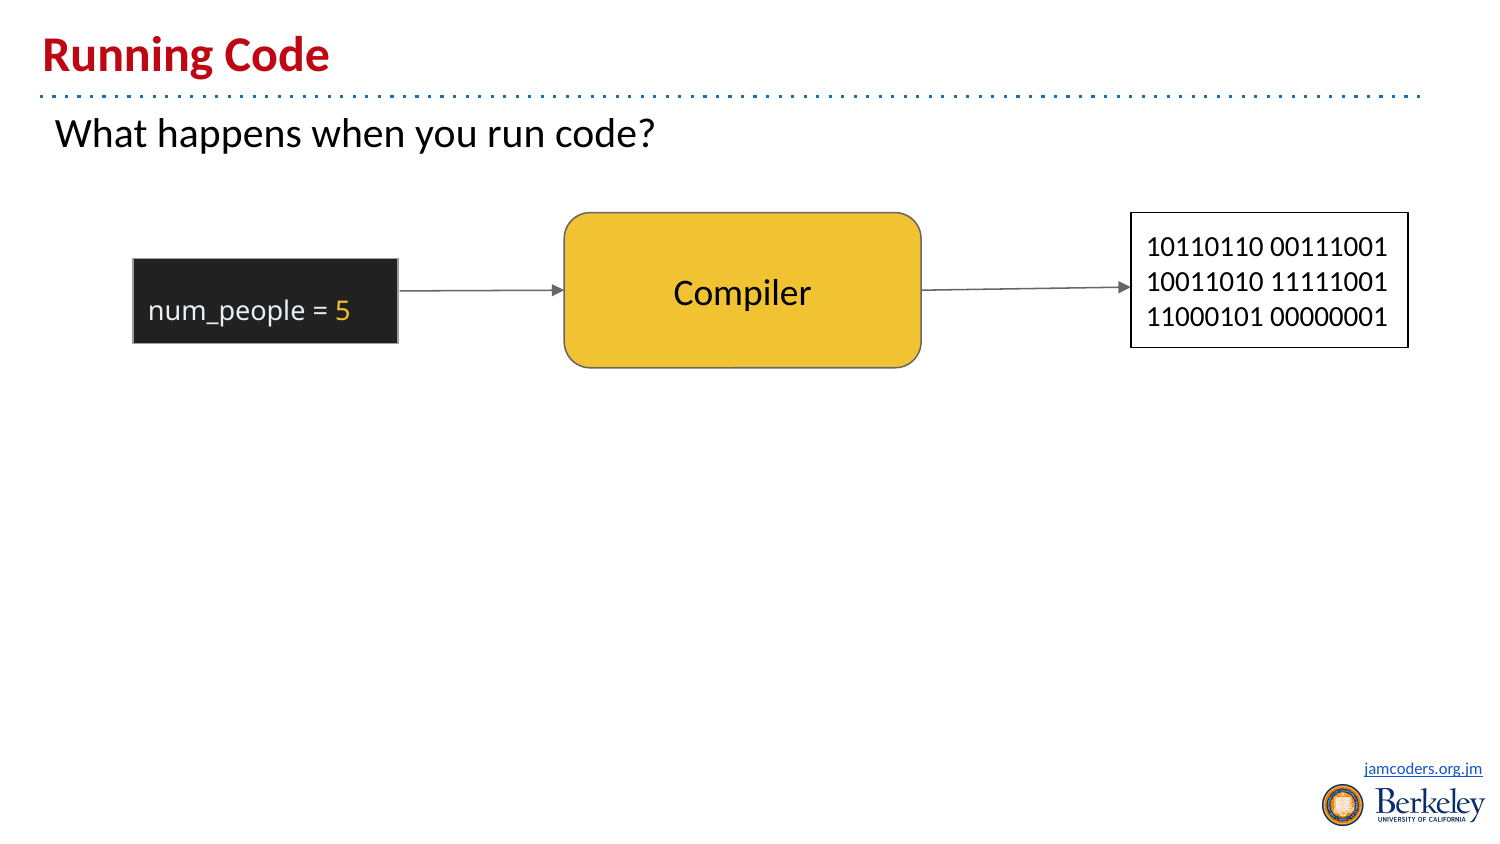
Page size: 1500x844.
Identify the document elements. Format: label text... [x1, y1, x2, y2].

title Running Code [27, 15, 1378, 97]
list What happens when you run code? [39, 91, 1425, 773]
text_box 10110110 00111001 10011010 11111001 11000101 00000001 [1130, 212, 1409, 348]
text_box Compiler [564, 212, 922, 368]
picture [1321, 782, 1486, 827]
table_header num_people = 5 [134, 259, 397, 343]
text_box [920, 286, 1132, 291]
